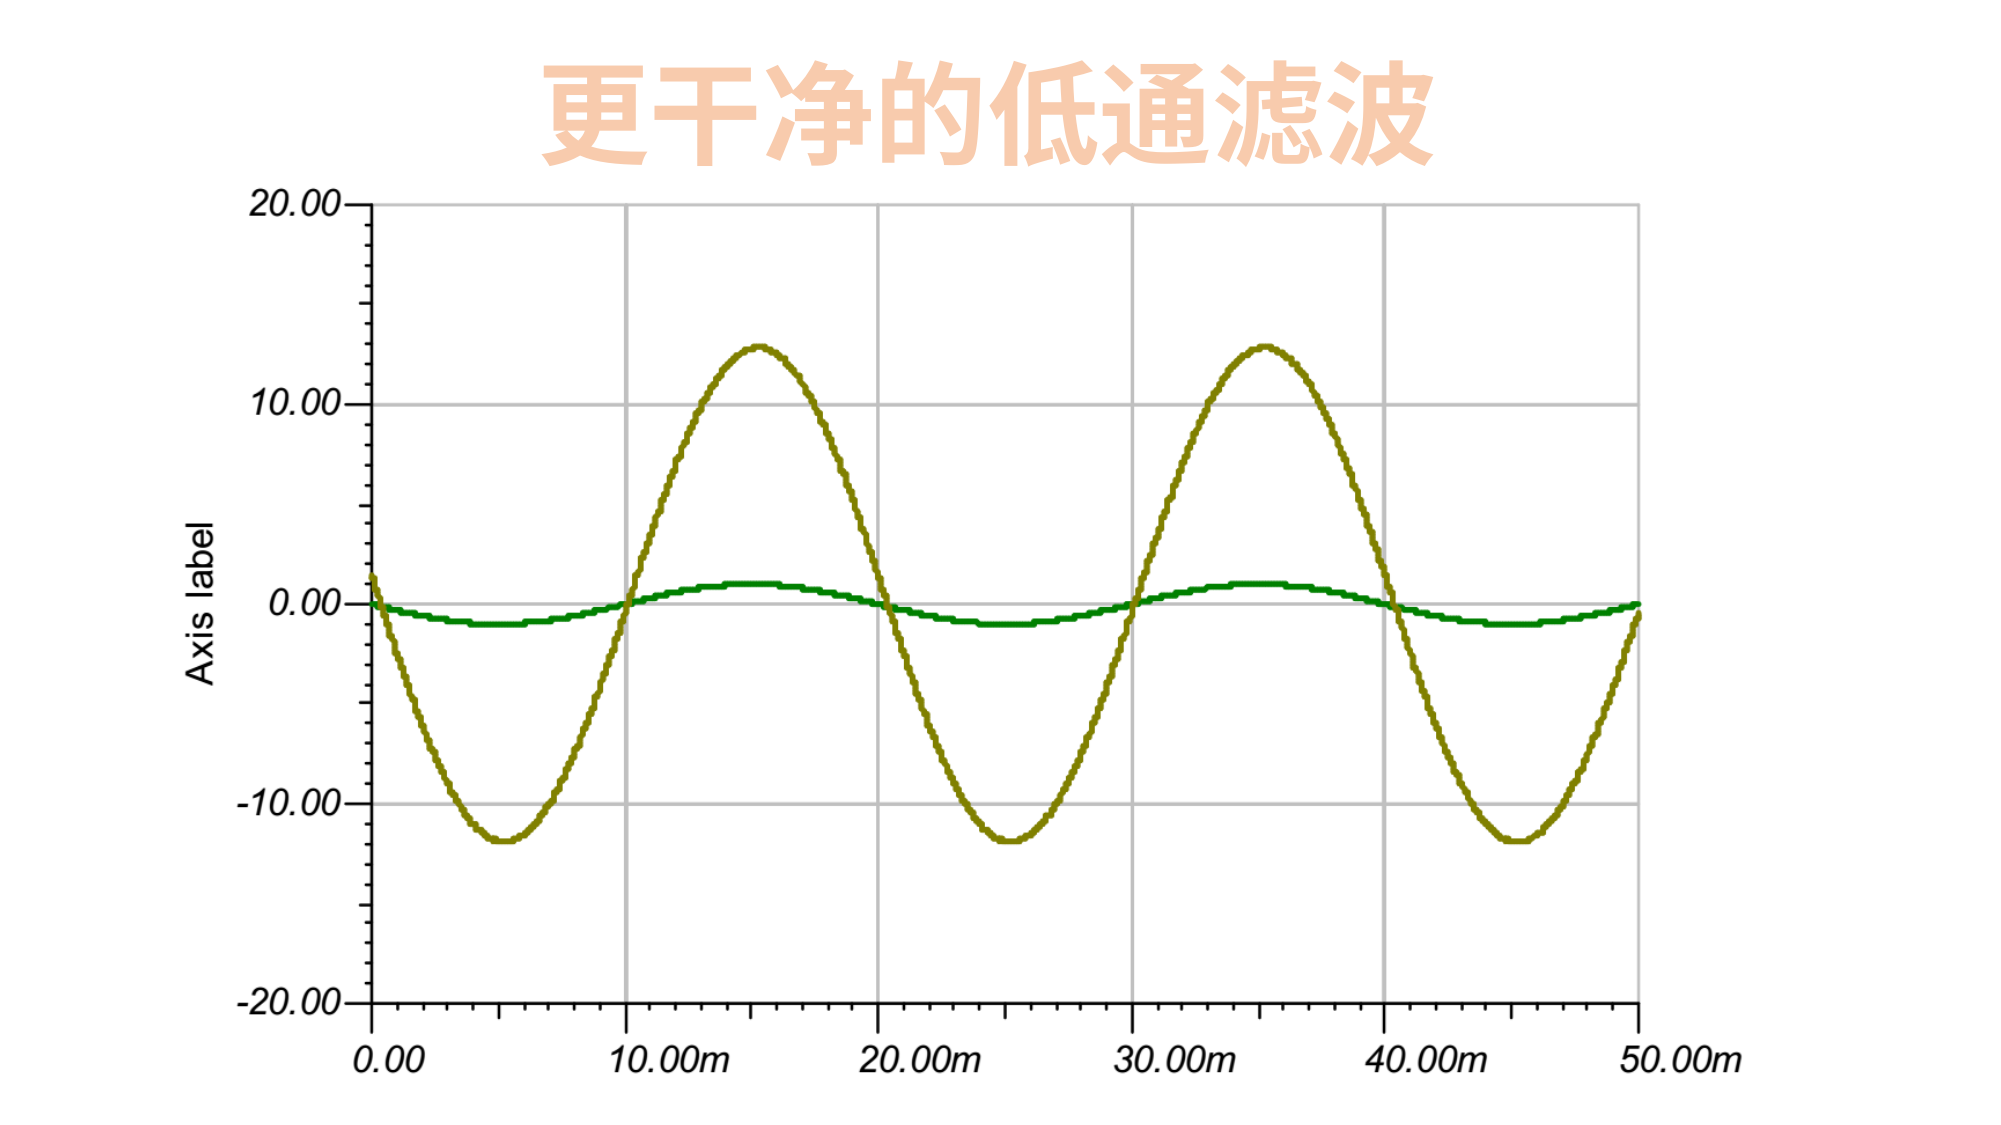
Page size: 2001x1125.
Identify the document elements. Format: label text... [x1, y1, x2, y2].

text_box 更干净的低通滤波 [521, 36, 1453, 166]
picture [174, 166, 1752, 1085]
